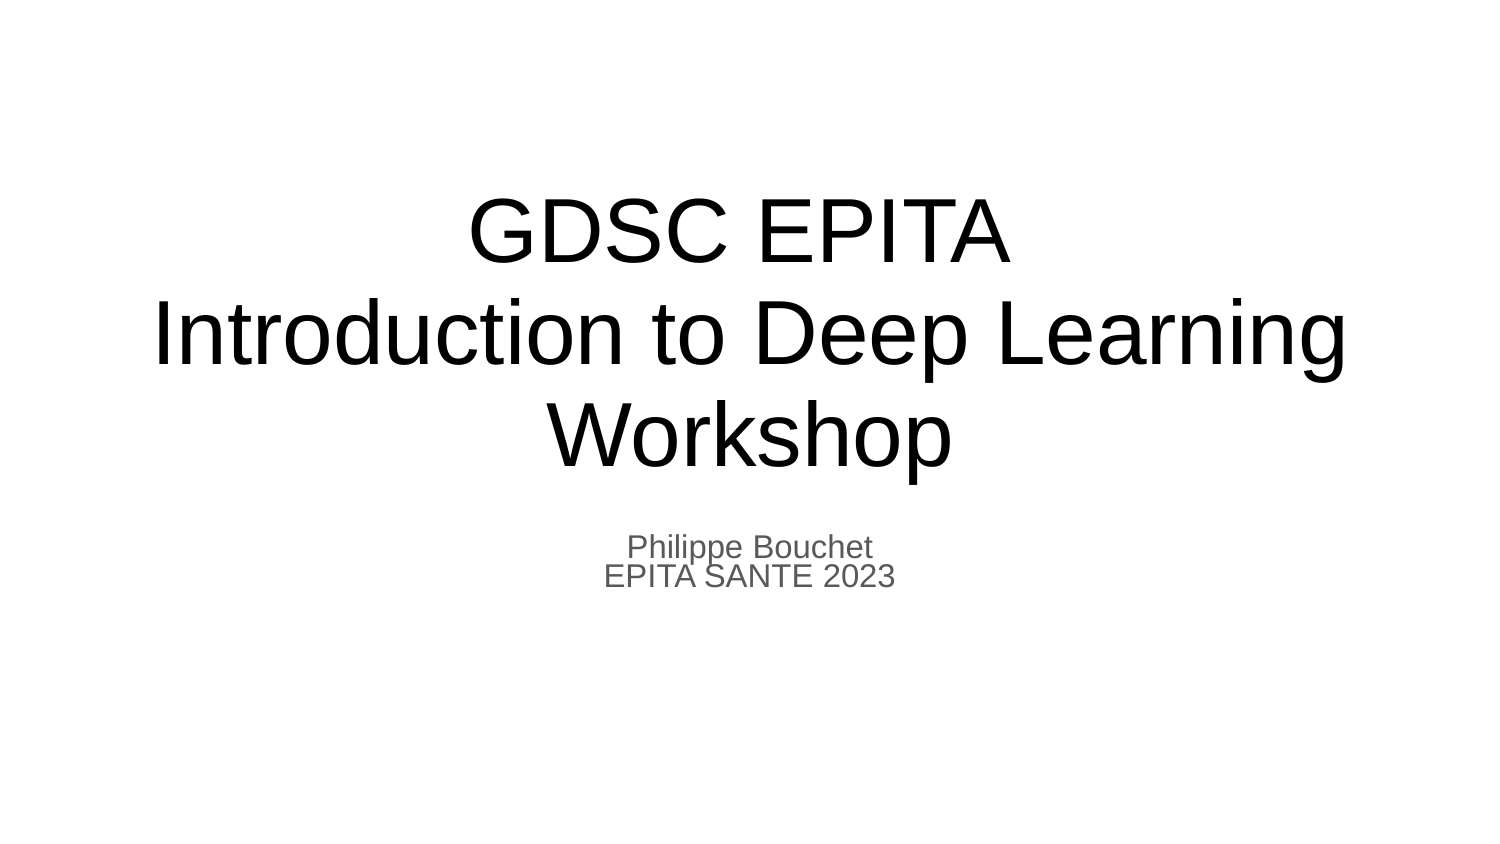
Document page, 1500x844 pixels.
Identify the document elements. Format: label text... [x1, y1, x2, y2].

subtitle Philippe Bouchet EPITA SANTE 2023 [51, 520, 1449, 651]
title GDSC EPITA Introduction to Deep Learning Workshop [51, 163, 1449, 501]
